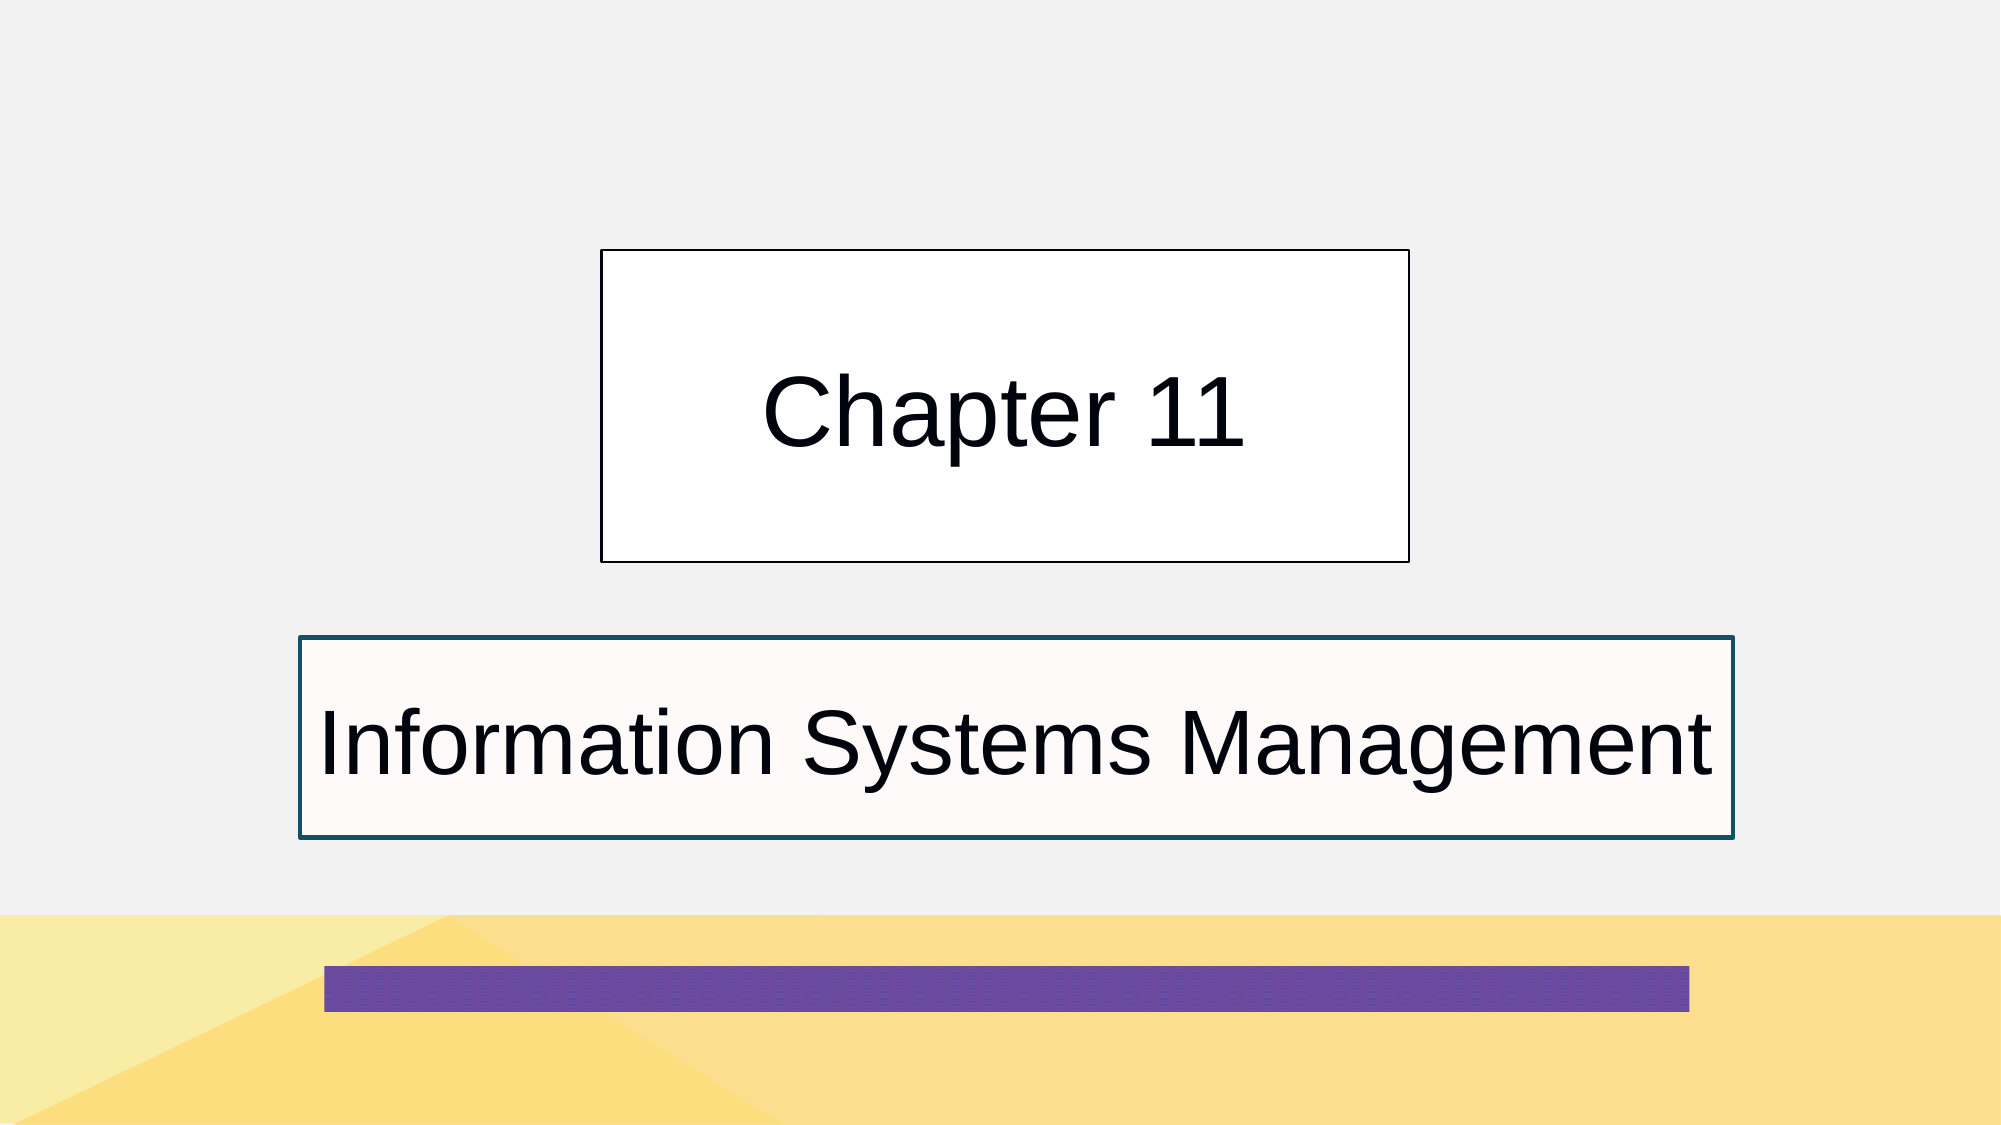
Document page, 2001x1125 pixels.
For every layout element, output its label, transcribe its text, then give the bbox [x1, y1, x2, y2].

title Chapter 11 [600, 249, 1410, 563]
subtitle Information Systems Management [298, 635, 1735, 840]
